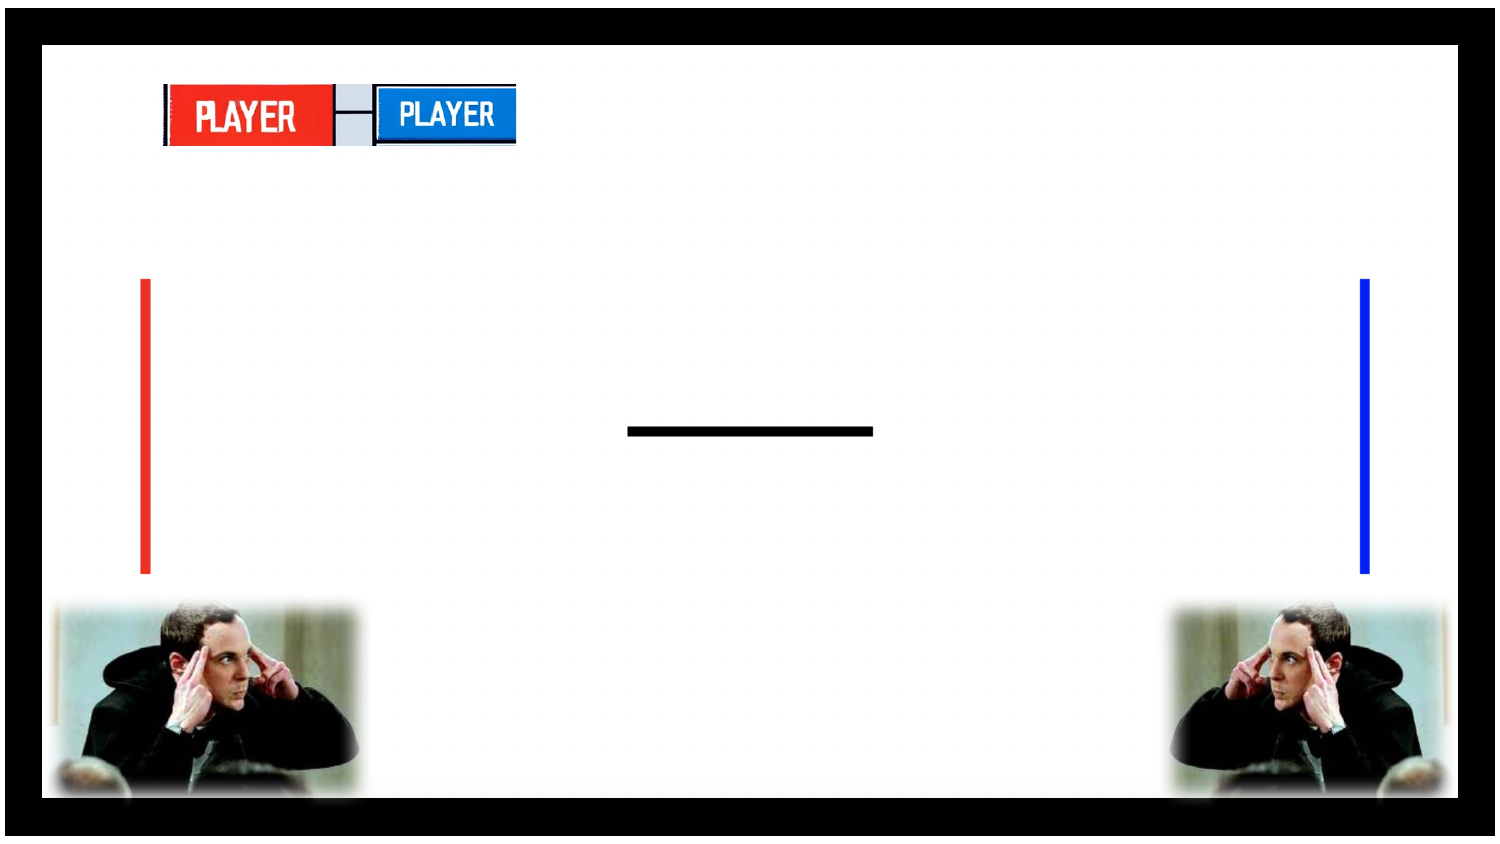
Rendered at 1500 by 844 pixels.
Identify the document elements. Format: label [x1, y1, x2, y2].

picture [42, 44, 1458, 811]
